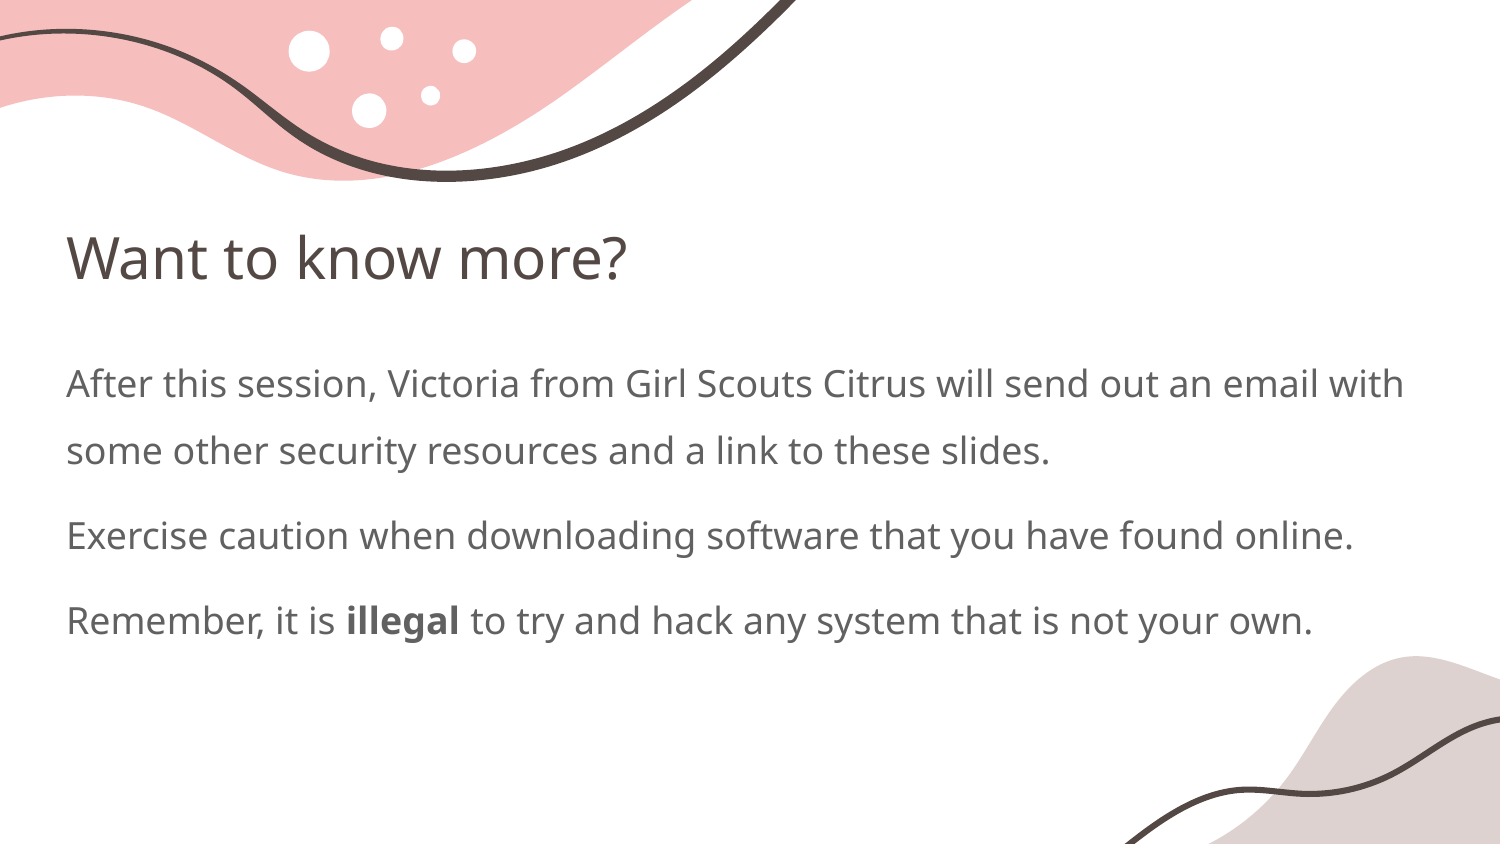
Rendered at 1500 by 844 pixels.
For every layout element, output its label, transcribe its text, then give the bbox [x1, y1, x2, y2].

text_box Want to know more? [51, 206, 1449, 301]
text_box After this session, Victoria from Girl Scouts Citrus will send out an email with some other security resources and a link to these slides. Exercise caution when downloading software that you have found online. Remember, it is illegal to try and hack any system that is not your own. [51, 322, 1449, 755]
